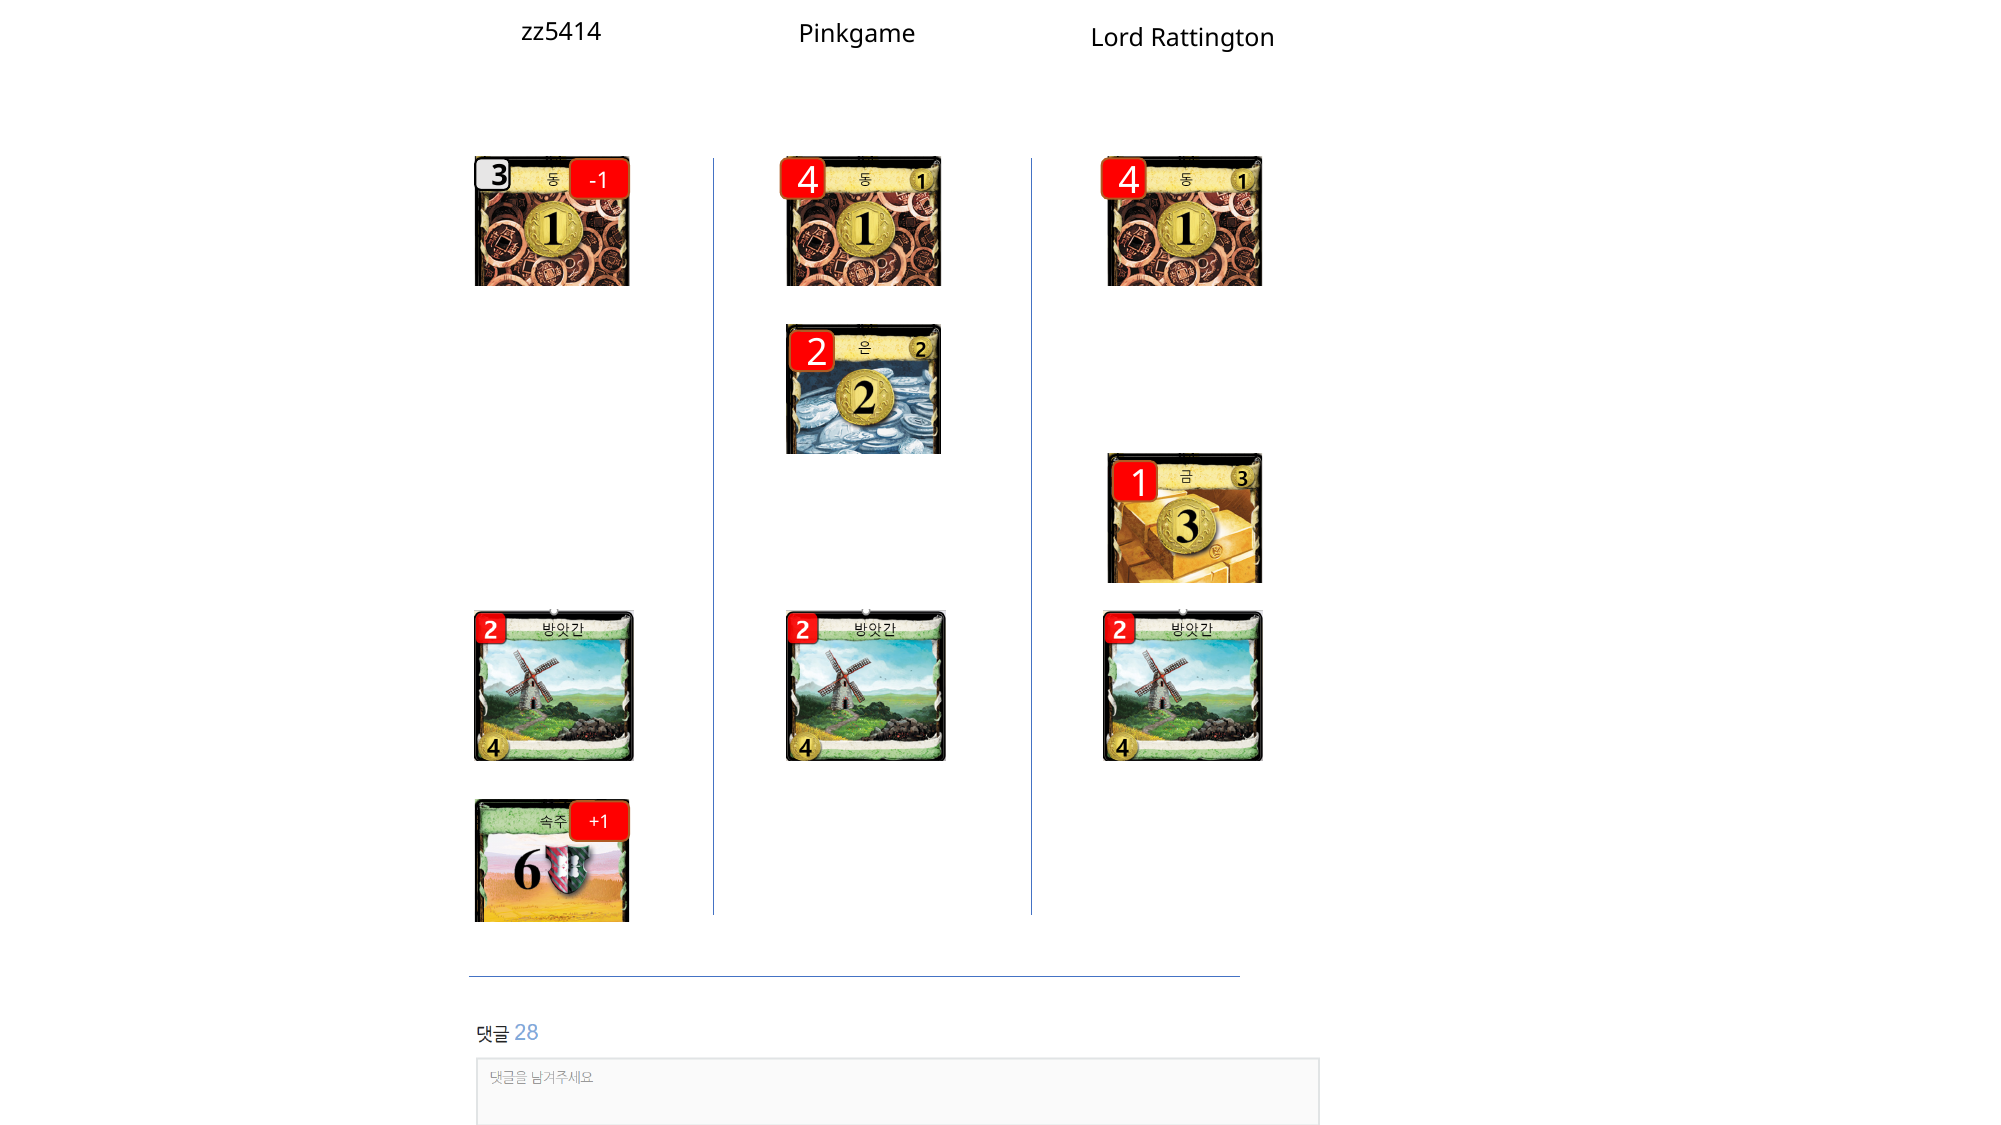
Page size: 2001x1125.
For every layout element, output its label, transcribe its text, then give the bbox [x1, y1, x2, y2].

picture [786, 156, 942, 286]
picture [786, 324, 941, 454]
picture [1107, 453, 1263, 583]
text_box Pinkgame [739, 9, 976, 55]
picture [458, 1000, 1356, 1125]
picture [474, 609, 634, 761]
text_box 4 [1100, 157, 1107, 200]
text_box zz5414 [443, 8, 680, 53]
picture [1103, 609, 1263, 761]
text_box 4 [779, 157, 786, 200]
picture [474, 799, 630, 922]
picture [1107, 156, 1263, 286]
picture [474, 156, 630, 286]
picture [786, 609, 946, 761]
text_box Lord Rattington [1065, 14, 1301, 59]
